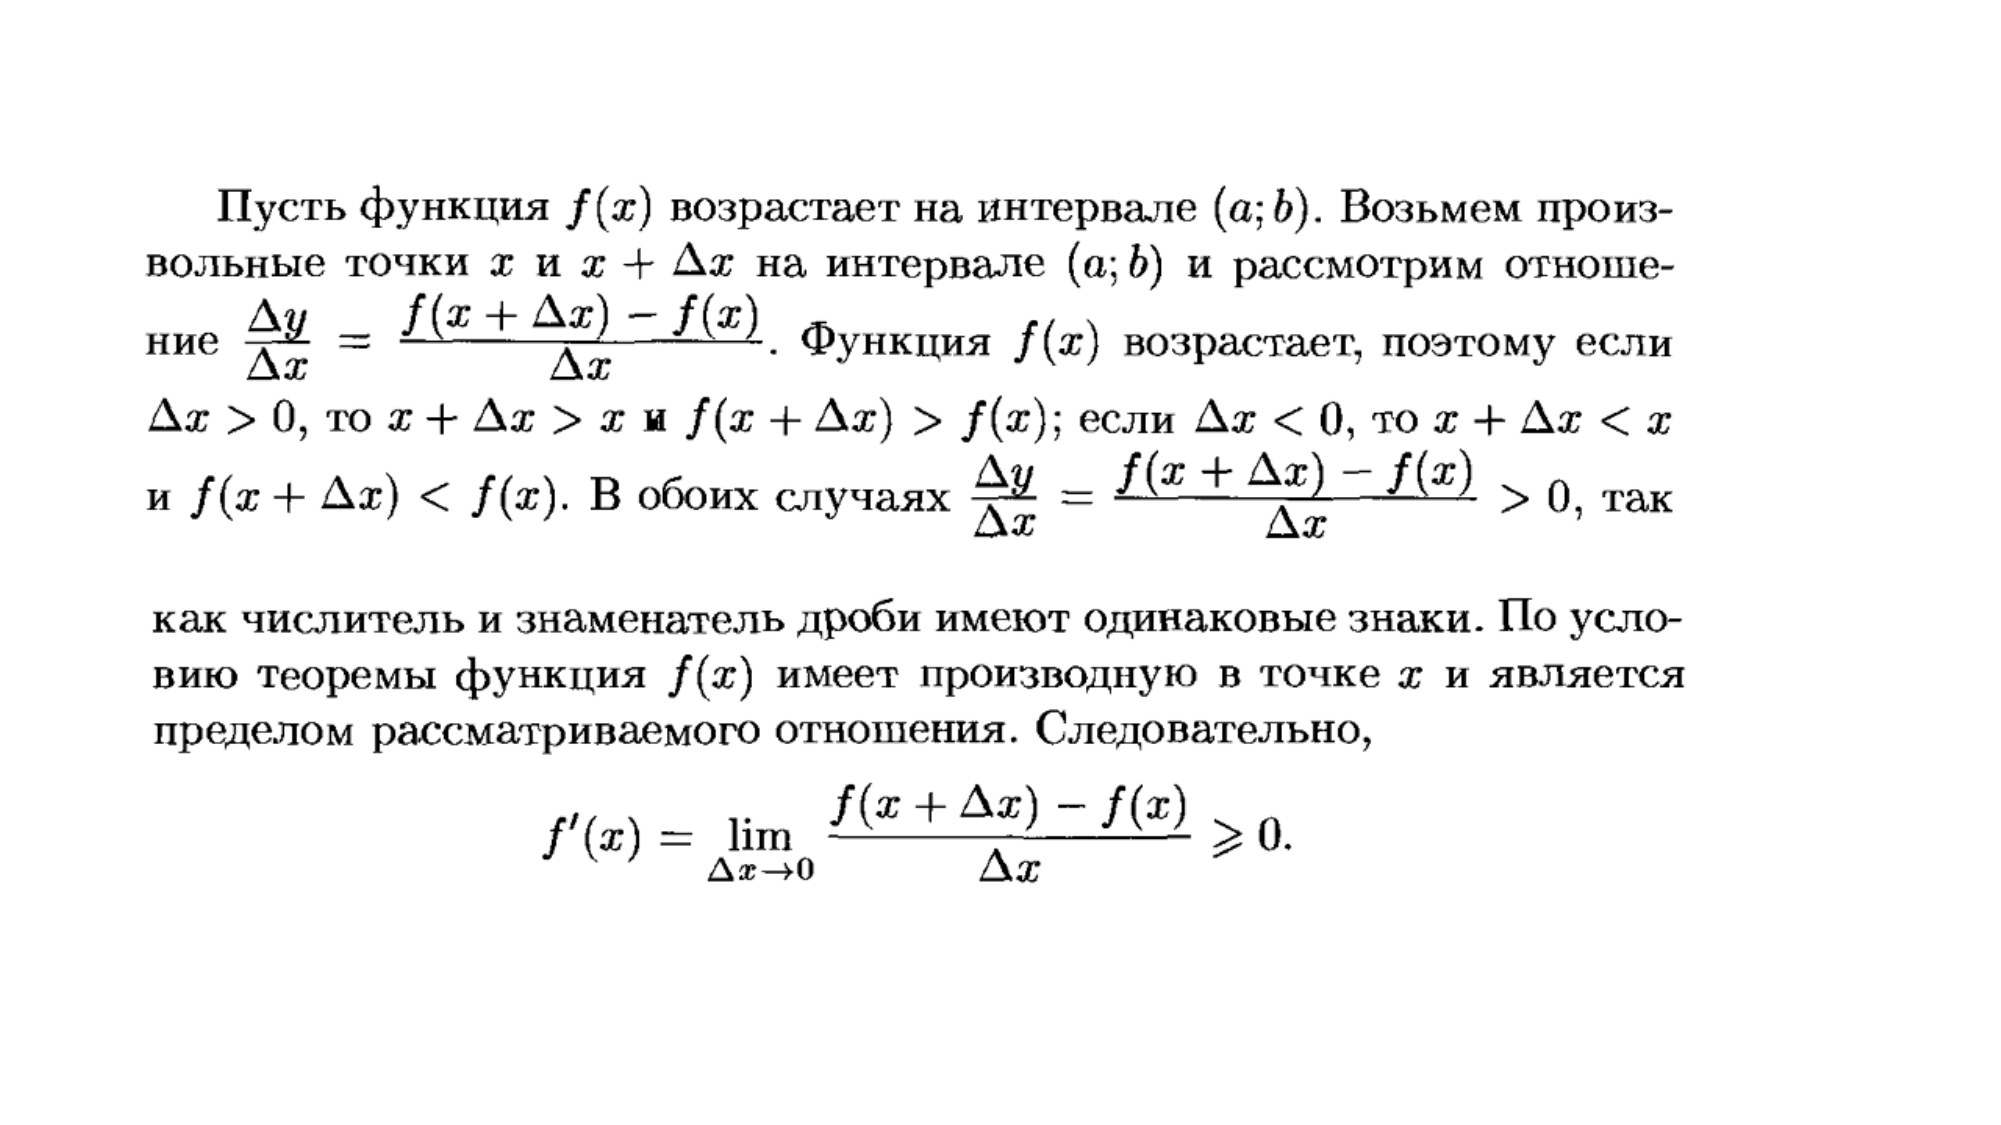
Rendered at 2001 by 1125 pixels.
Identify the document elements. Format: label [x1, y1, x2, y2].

picture [122, 170, 1715, 899]
